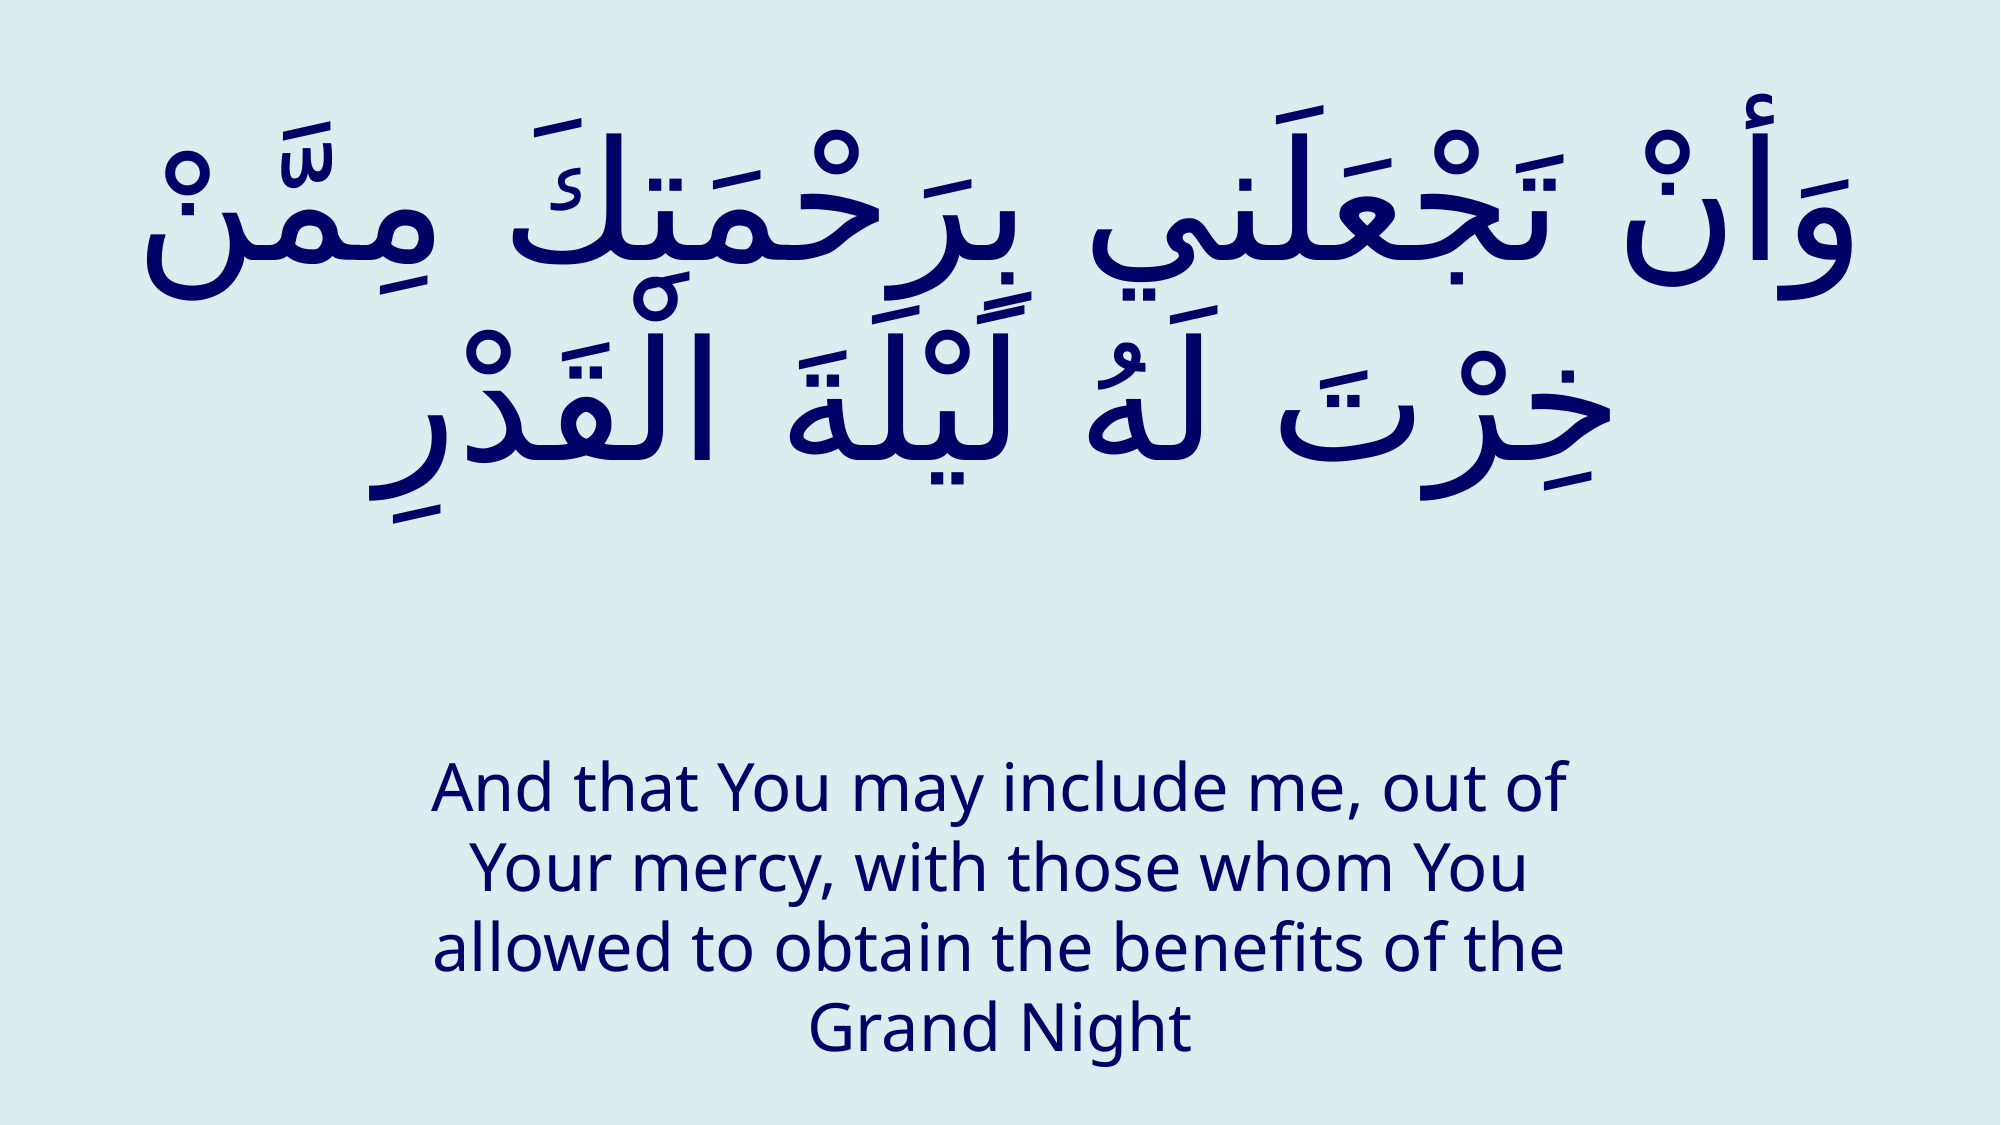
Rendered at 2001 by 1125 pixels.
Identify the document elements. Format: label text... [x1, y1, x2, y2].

list And that You may include me, out of Your mercy, with those whom You allowed to obtain the benefits of the Grand Night [356, 737, 1644, 1050]
title وَأنْ تَجْعَلَني بِرَحْمَتِكَ مِمَّنْ خِرْتَ لَهُ لَيْلَةَ الْقَدْرِ [0, 200, 2000, 388]
